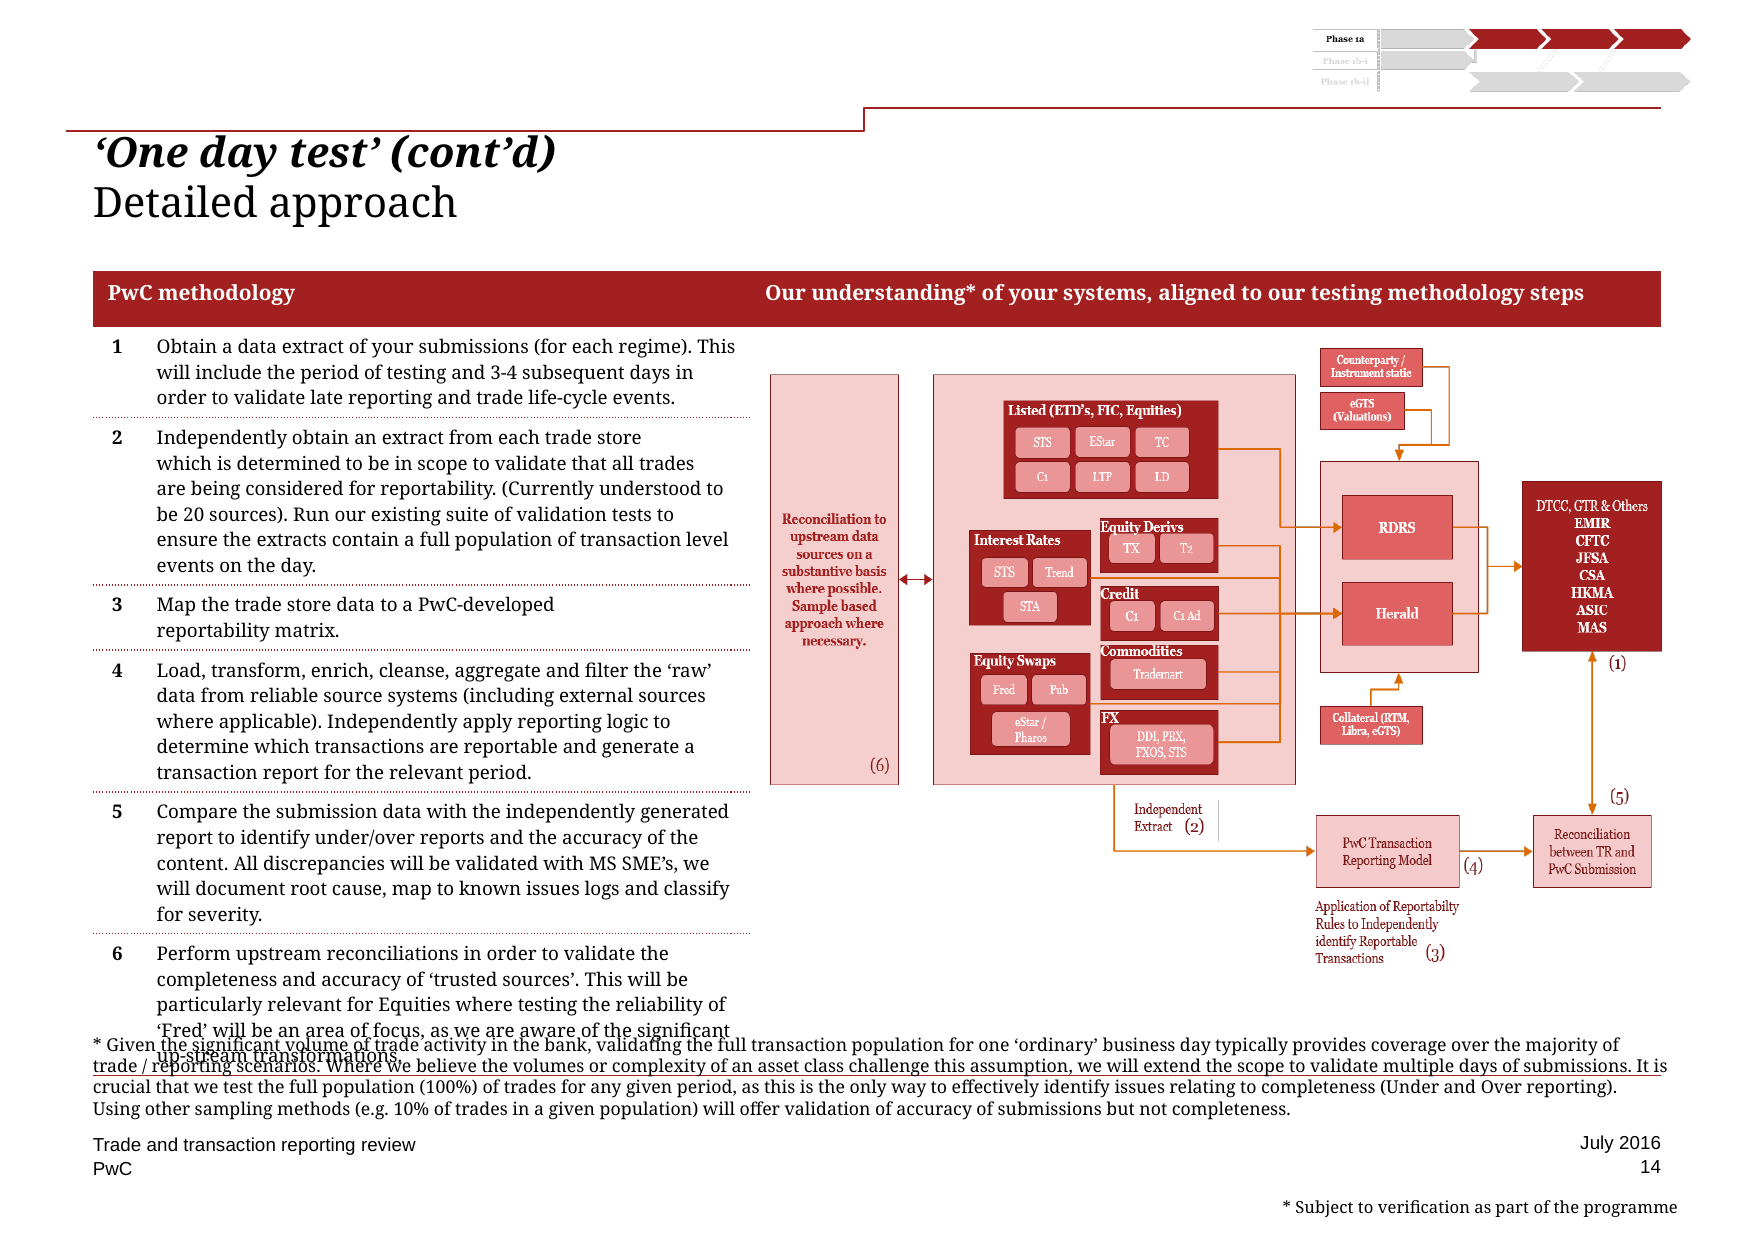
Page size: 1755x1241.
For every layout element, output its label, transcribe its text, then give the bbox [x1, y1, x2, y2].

table_header PwC methodology [93, 271, 750, 327]
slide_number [1368, 1140, 1662, 1156]
picture [770, 348, 1662, 990]
table_cell 1 [93, 327, 142, 417]
table_cell Map the trade store data to a PwC-developed reportability matrix. [142, 585, 750, 650]
table_cell Load, transform, enrich, cleanse, aggregate and filter the ‘raw’ data from reliable source systems (including external sources where applicable). Independently apply reporting logic to determine which transactions are reportable and generate a transaction report for the relevant period. [142, 650, 750, 792]
table_cell Compare the submission data with the independently generated report to identify under/over reports and the accuracy of the content. All discrepancies will be validated with MS SME’s, we will document root cause, map to known issues logs and classify for severity. [142, 792, 750, 934]
table_cell Obtain a data extract of your submissions (for each regime). This will include the period of testing and 3-4 subsequent days in order to validate late reporting and trade life-cycle events. [142, 327, 750, 417]
table_cell 3 [93, 585, 142, 650]
table_cell 5 [93, 792, 142, 934]
table_cell Independently obtain an extract from each trade store which is determined to be in scope to validate that all trades are being considered for reportability. (Currently understood to be 20 sources). Run our existing suite of validation tests to ensure the extracts contain a full population of transaction level events on the day. [142, 417, 750, 585]
table_cell Perform upstream reconciliations in order to validate the completeness and accuracy of ‘trusted sources’. This will be particularly relevant for Equities where testing the reliability of ‘Fred’ will be an area of focus, as we are aware of the significant up-stream transformations. [142, 934, 750, 1033]
text_box * Given the significant volume of trade activity in the bank, validating the full transaction population for one ‘ordinary’ business day typically provides coverage over the majority of trade / reporting scenarios. Where we believe the volumes or complexity of an asset class challenge this assumption, we will extend the scope to validate multiple days of submissions. It is crucial that we test the full population (100%) of trades for any given period, as this is the only way to effectively identify issues relating to completeness (Under and Over reporting). Using other sampling methods (e.g. 10% of trades in a given population) will offer validation of accuracy of submissions but not completeness. [92, 1033, 1669, 1140]
table_cell [750, 327, 1661, 1033]
table_cell 4 [93, 650, 142, 792]
table_cell 6 [93, 934, 142, 1033]
title ‘One day test’ (cont’d) Detailed approach [93, 126, 1662, 273]
text_box * Subject to verification as part of the programme [1282, 1196, 1673, 1231]
table_cell 2 [93, 417, 142, 585]
slide_number 14 [1368, 1156, 1662, 1180]
picture [1312, 29, 1691, 93]
footer Trade and transaction reporting review [93, 1140, 677, 1156]
table_header Our understanding* of your systems, aligned to our testing methodology steps [750, 271, 1661, 327]
